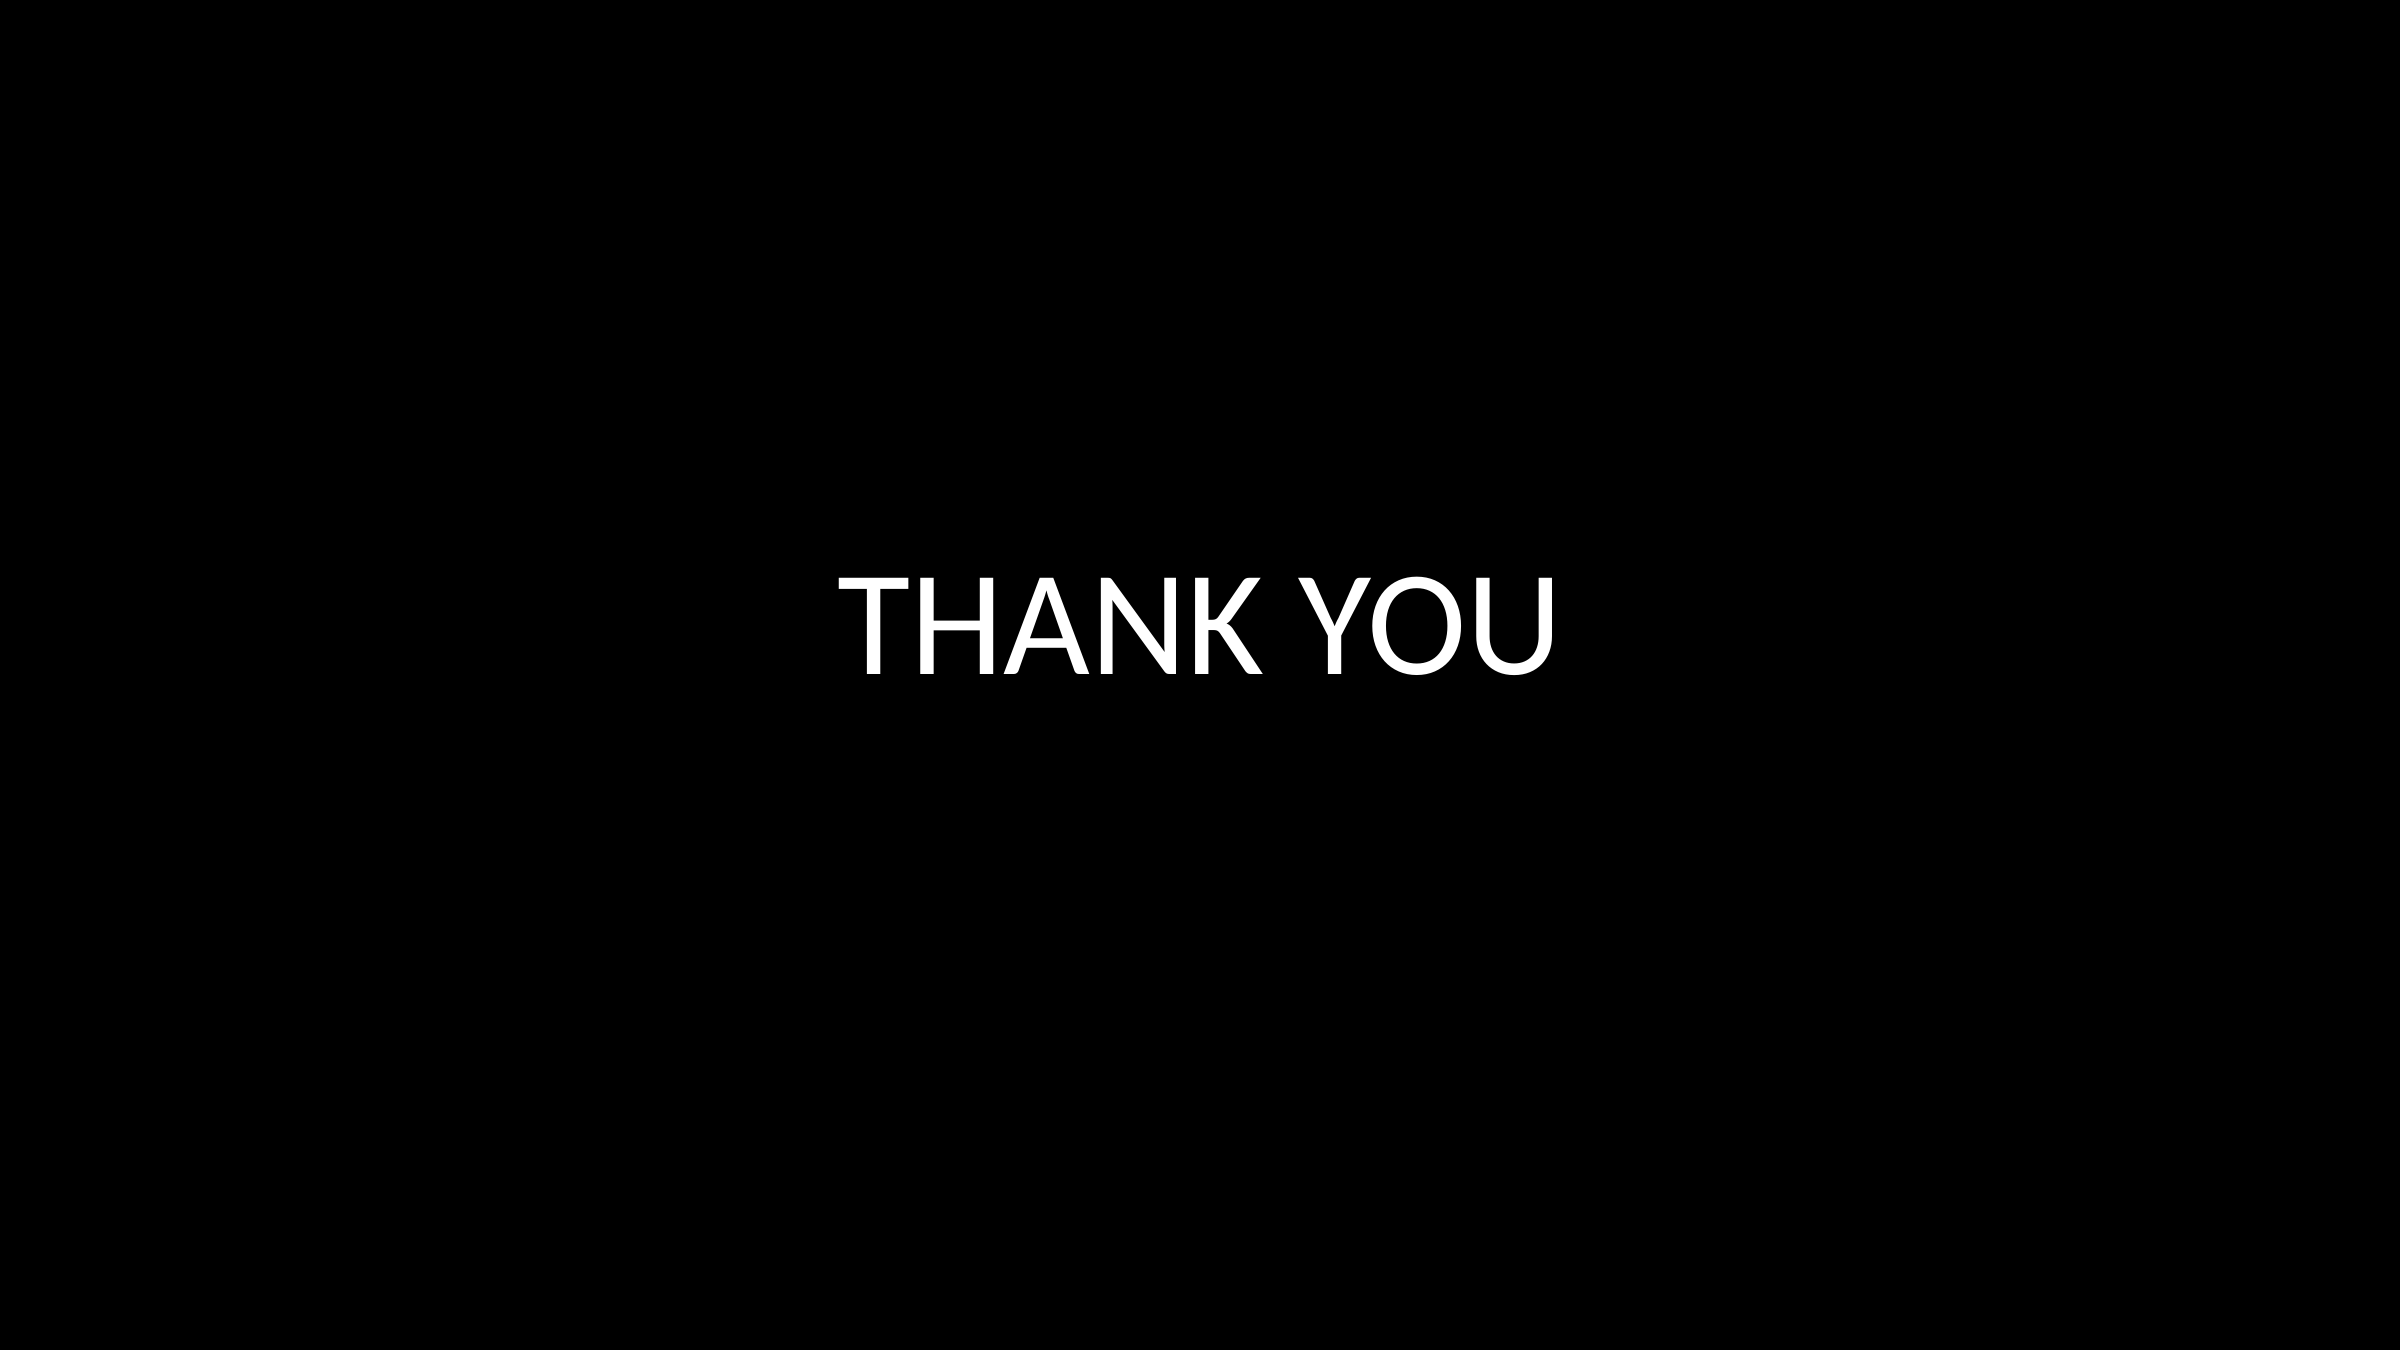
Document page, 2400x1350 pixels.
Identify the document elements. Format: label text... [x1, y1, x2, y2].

text_box THANK YOU [822, 584, 1578, 712]
